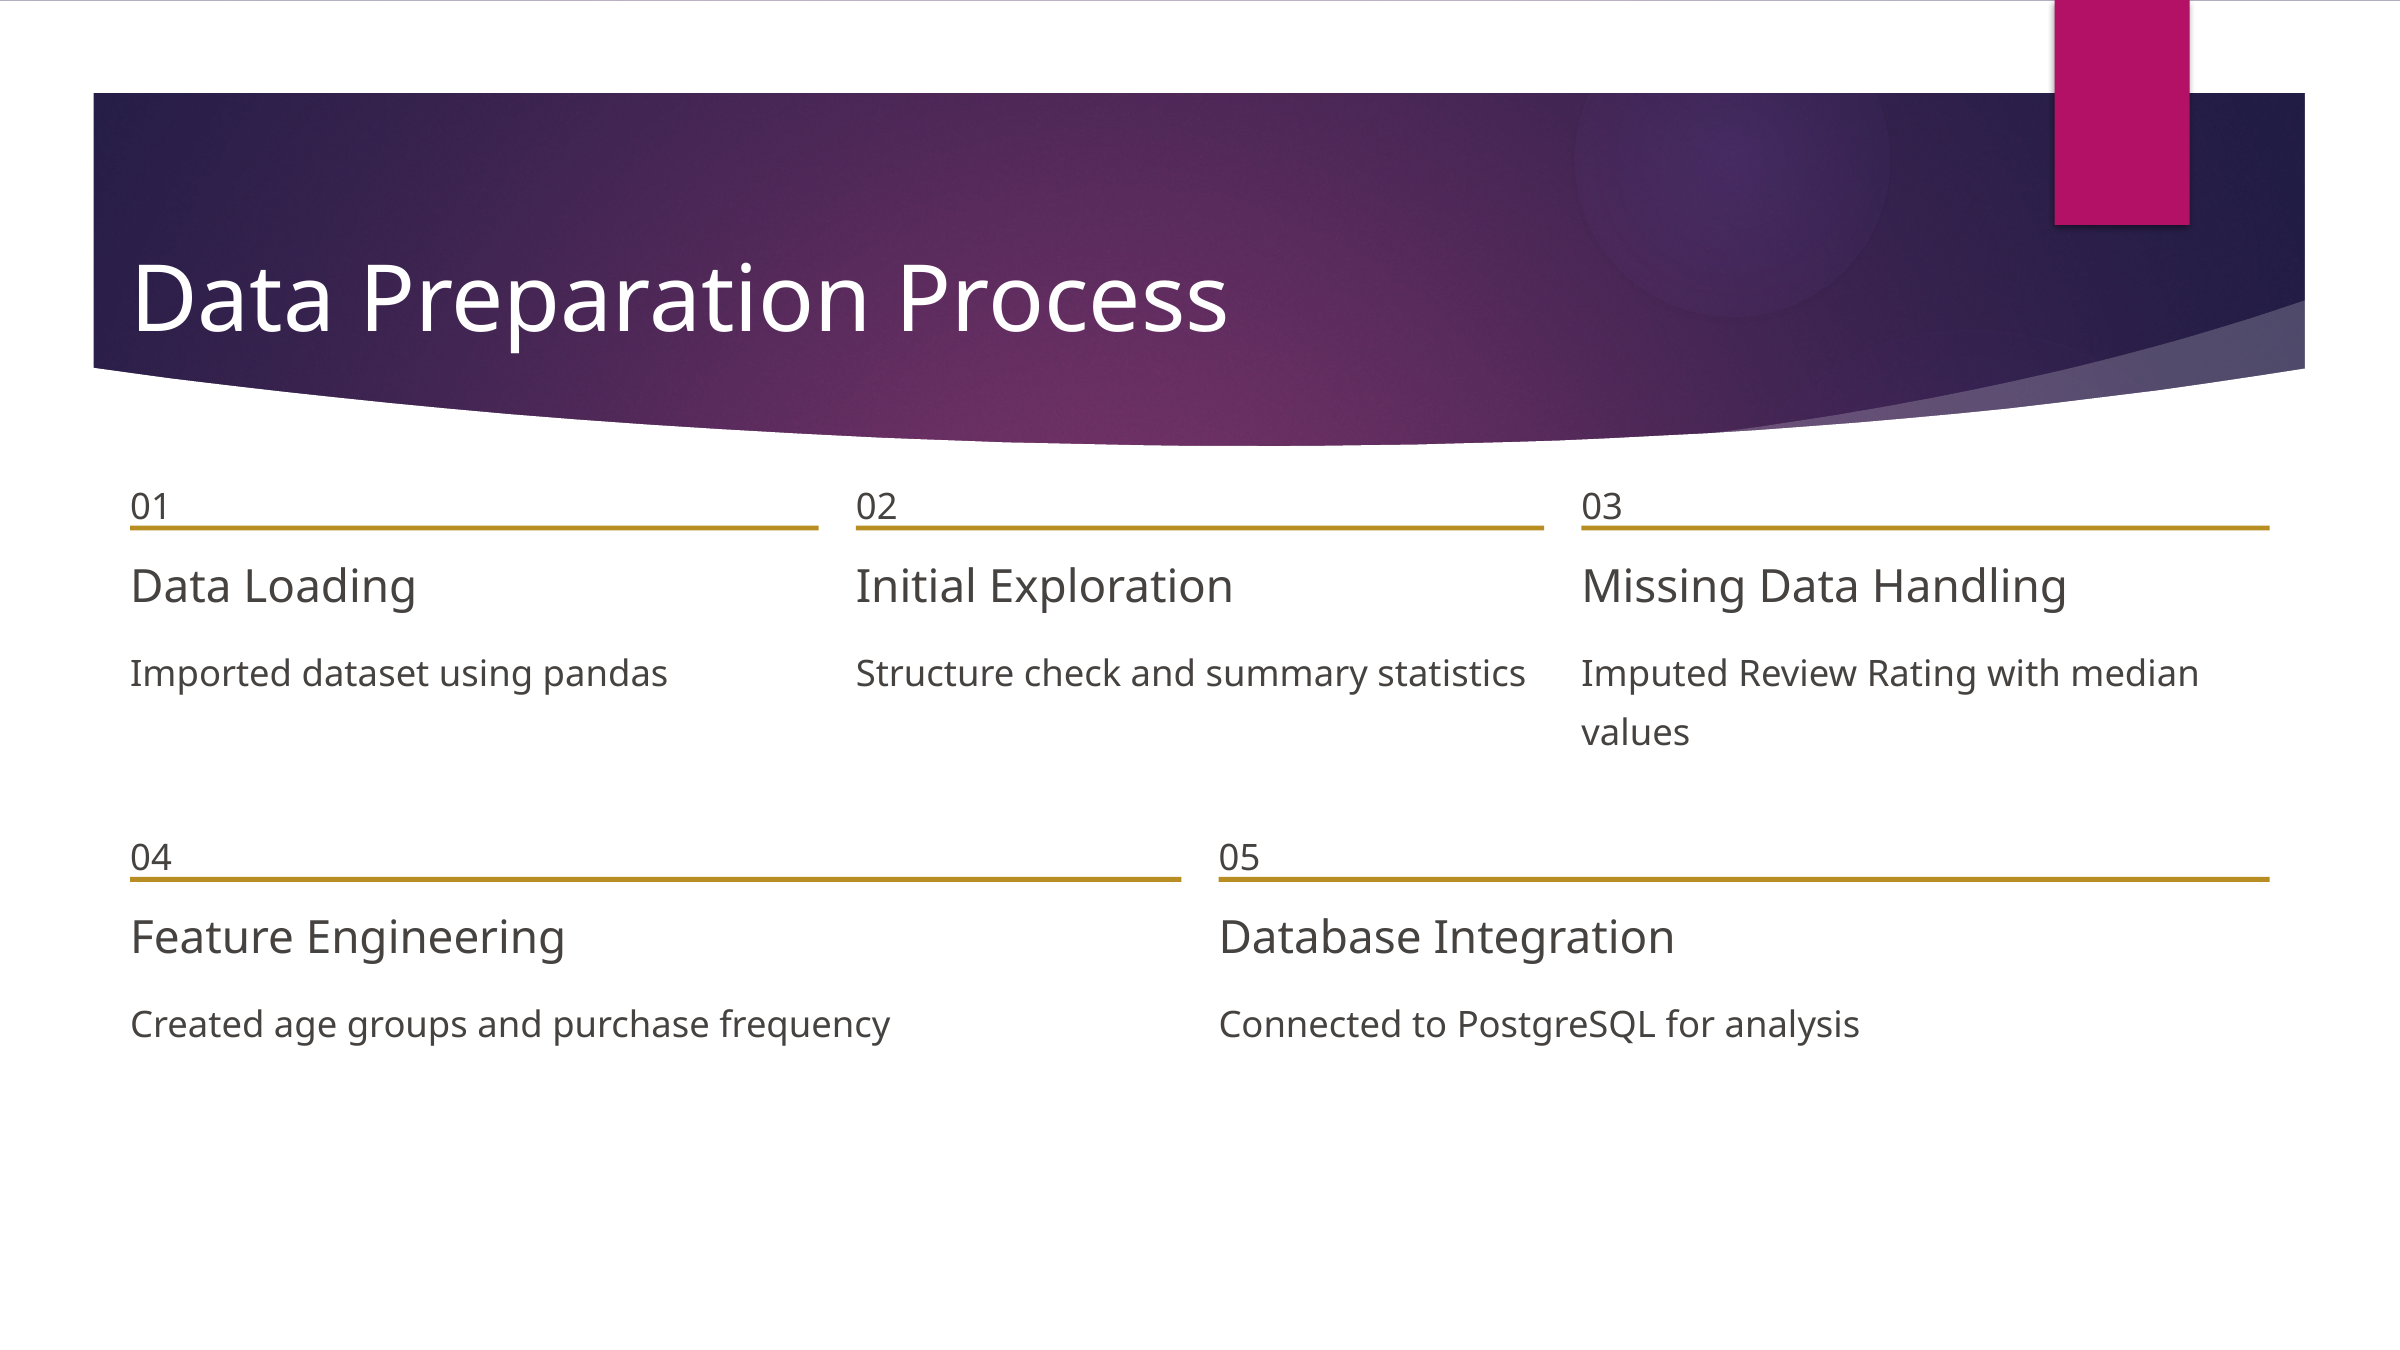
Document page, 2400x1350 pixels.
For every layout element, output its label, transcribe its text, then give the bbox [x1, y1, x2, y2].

text_box Imputed Review Rating with median values [1581, 634, 2270, 754]
text_box 03 [1581, 467, 1619, 514]
text_box 02 [855, 467, 893, 514]
text_box 05 [1218, 818, 1256, 866]
text_box 04 [130, 818, 168, 866]
text_box [130, 525, 819, 531]
text_box Feature Engineering [130, 905, 615, 964]
text_box [855, 525, 1545, 531]
text_box Initial Exploration [855, 554, 1321, 613]
text_box Data Loading [130, 554, 596, 613]
text_box [130, 876, 1182, 882]
text_box Imported dataset using pandas [130, 634, 819, 694]
text_box Database Integration [1218, 905, 1713, 964]
text_box Data Preparation Process [130, 233, 1321, 351]
text_box [1581, 525, 2270, 531]
text_box Created age groups and purchase frequency [130, 985, 1182, 1046]
text_box 01 [130, 467, 168, 514]
text_box [1218, 876, 2270, 882]
text_box Connected to PostgreSQL for analysis [1218, 985, 2270, 1046]
text_box Structure check and summary statistics [855, 634, 1545, 694]
text_box Missing Data Handling [1581, 554, 2125, 613]
